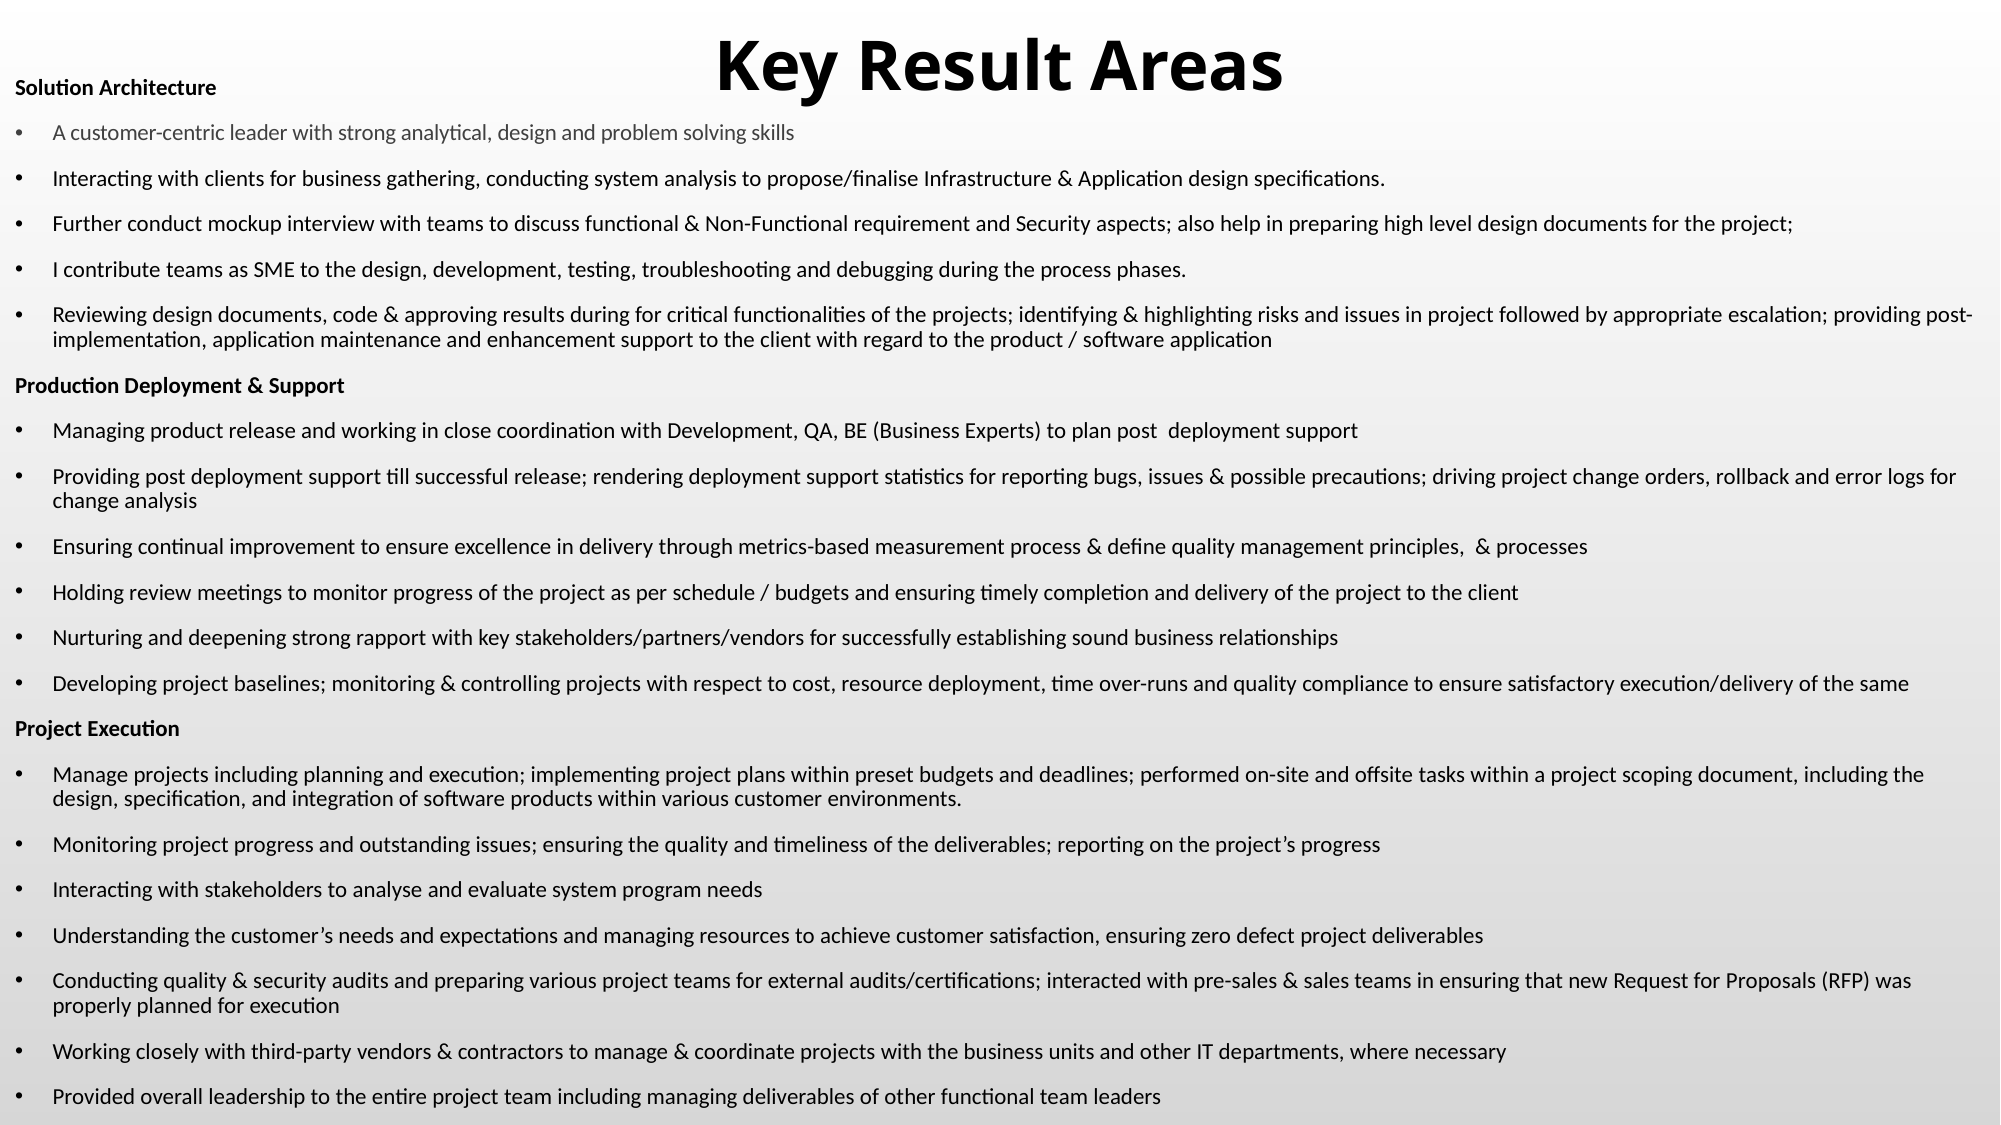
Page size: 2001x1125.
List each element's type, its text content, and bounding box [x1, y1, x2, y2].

list Solution Architecture A customer-centric leader with strong analytical, design and problem solving skills Interacting with clients for business gathering, conducting system analysis to propose/finalise Infrastructure & Application design specifications. Further conduct mockup interview with teams to discuss functional & Non-Functional requirement and Security aspects; also help in preparing high level design documents for the project; I contribute teams as SME to the design, development, testing, troubleshooting and debugging during the process phases. Reviewing design documents, code & approving results during for critical functionalities of the projects; identifying & highlighting risks and issues in project followed by appropriate escalation; providing post-implementation, application maintenance and enhancement support to the client with regard to the product / software application Production Deployment & Support Managing product release and working in close coordination with Development, QA, BE (Business Experts) to plan post deployment support Providing post deployment support till successful release; rendering deployment support statistics for reporting bugs, issues & possible precautions; driving project change orders, rollback and error logs for change analysis Ensuring continual improvement to ensure excellence in delivery through metrics-based measurement process & define quality management principles, & processes Holding review meetings to monitor progress of the project as per schedule / budgets and ensuring timely completion and delivery of the project to the client Nurturing and deepening strong rapport with key stakeholders/partners/vendors for successfully establishing sound business relationships Developing project baselines; monitoring & controlling projects with respect to cost, resource deployment, time over-runs and quality compliance to ensure satisfactory execution/delivery of the same Project Execution Manage projects including planning and execution; implementing project plans within preset budgets and deadlines; performed on-site and offsite tasks within a project scoping document, including the design, specification, and integration of software products within various customer environments. Monitoring project progress and outstanding issues; ensuring the quality and timeliness of the deliverables; reporting on the project’s progress Interacting with stakeholders to analyse and evaluate system program needs Understanding the customer’s needs and expectations and managing resources to achieve customer satisfaction, ensuring zero defect project deliverables Conducting quality & security audits and preparing various project teams for external audits/certifications; interacted with pre-sales & sales teams in ensuring that new Request for Proposals (RFP) was properly planned for execution Working closely with third-party vendors & contractors to manage & coordinate projects with the business units and other IT departments, where necessary Provided overall leadership to the entire project team including managing deliverables of other functional team leaders [0, 113, 2000, 1125]
title Key Result Areas [0, 23, 2000, 113]
